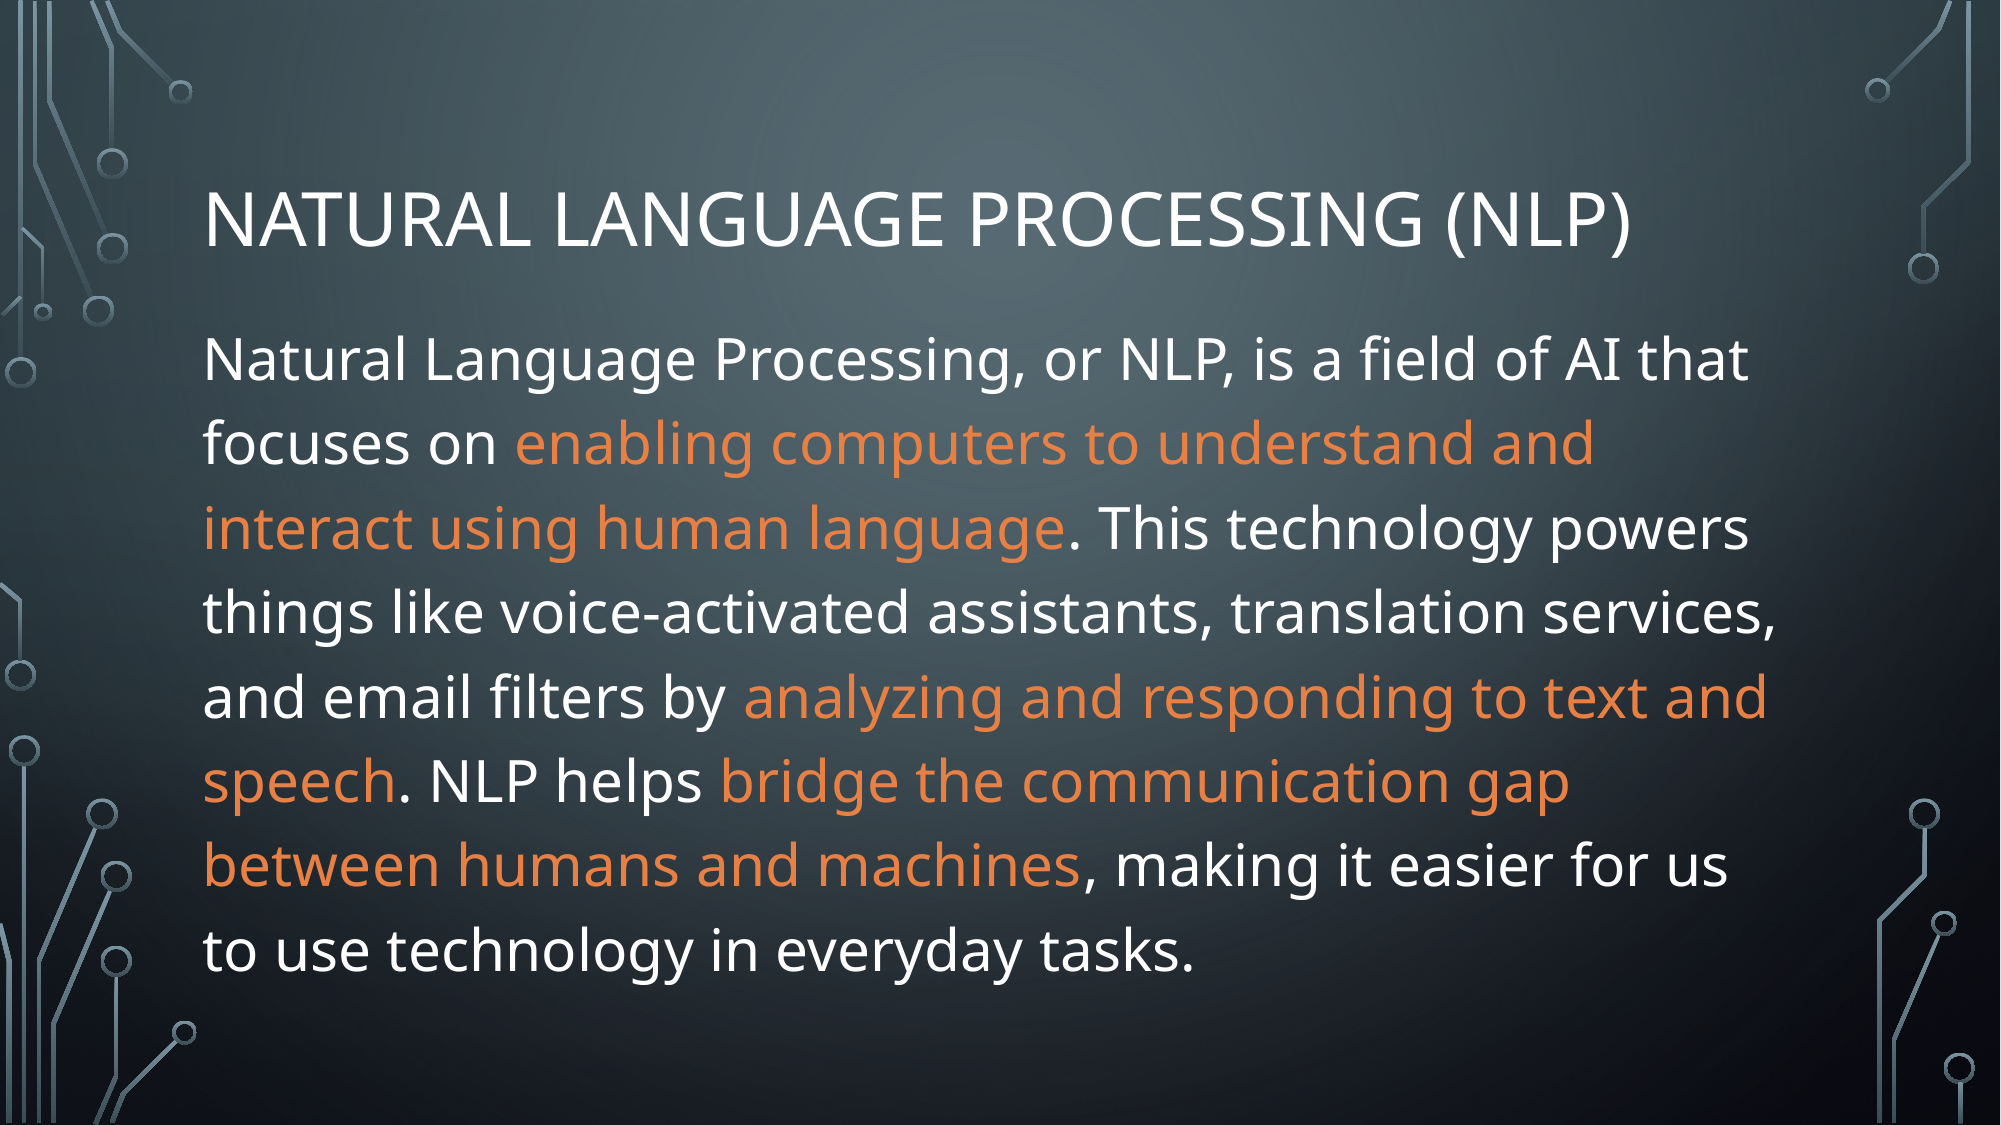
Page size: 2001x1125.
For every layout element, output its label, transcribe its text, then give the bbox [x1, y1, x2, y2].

list Natural Language Processing, or NLP, is a field of AI that focuses on enabling computers to understand and interact using human language. This technology powers things like voice-activated assistants, translation services, and email filters by analyzing and responding to text and speech. NLP helps bridge the communication gap between humans and machines, making it easier for us to use technology in everyday tasks. [187, 299, 1813, 1076]
title Natural Language Processing (NLP) [187, 101, 1813, 299]
